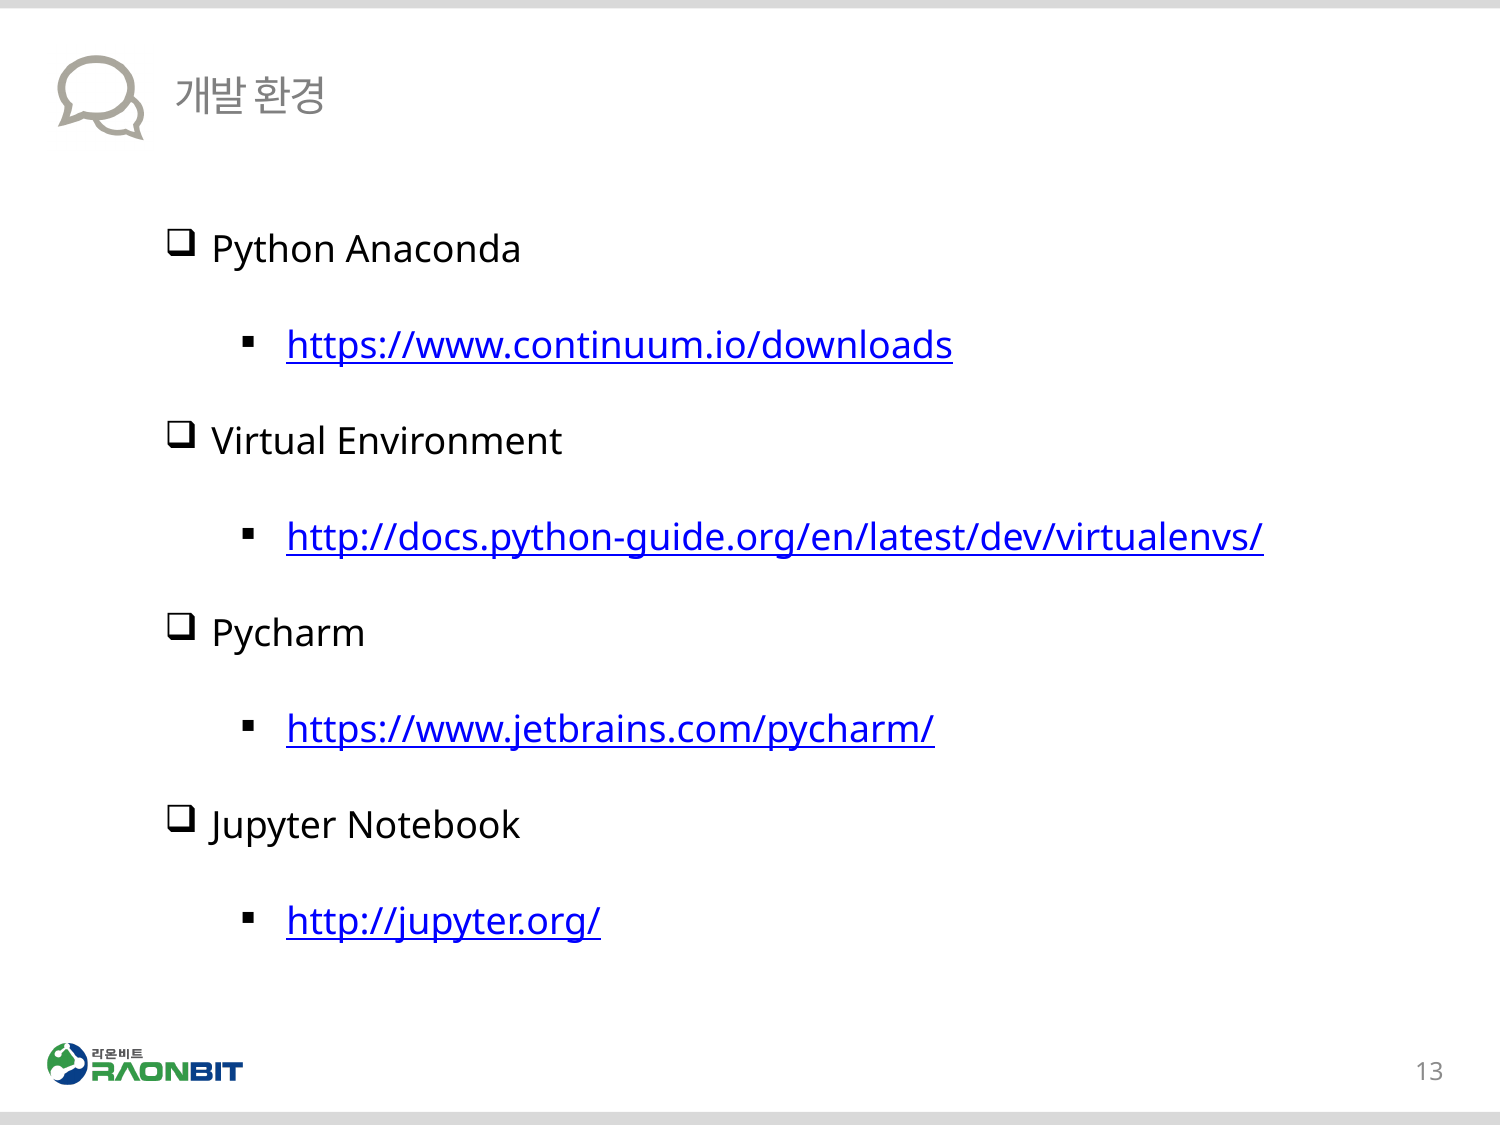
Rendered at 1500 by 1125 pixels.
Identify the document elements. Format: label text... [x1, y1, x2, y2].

picture [47, 1043, 243, 1085]
text_box Python Anaconda https://www.continuum.io/downloads Virtual Environment http://docs.python-guide.org/en/latest/dev/virtualenvs/ Pycharm https://www.jetbrains.com/pycharm/ Jupyter Notebook http://jupyter.org/ [149, 172, 1279, 956]
title 개발 환경 [159, 48, 1425, 141]
slide_number 13 [1328, 1042, 1459, 1103]
